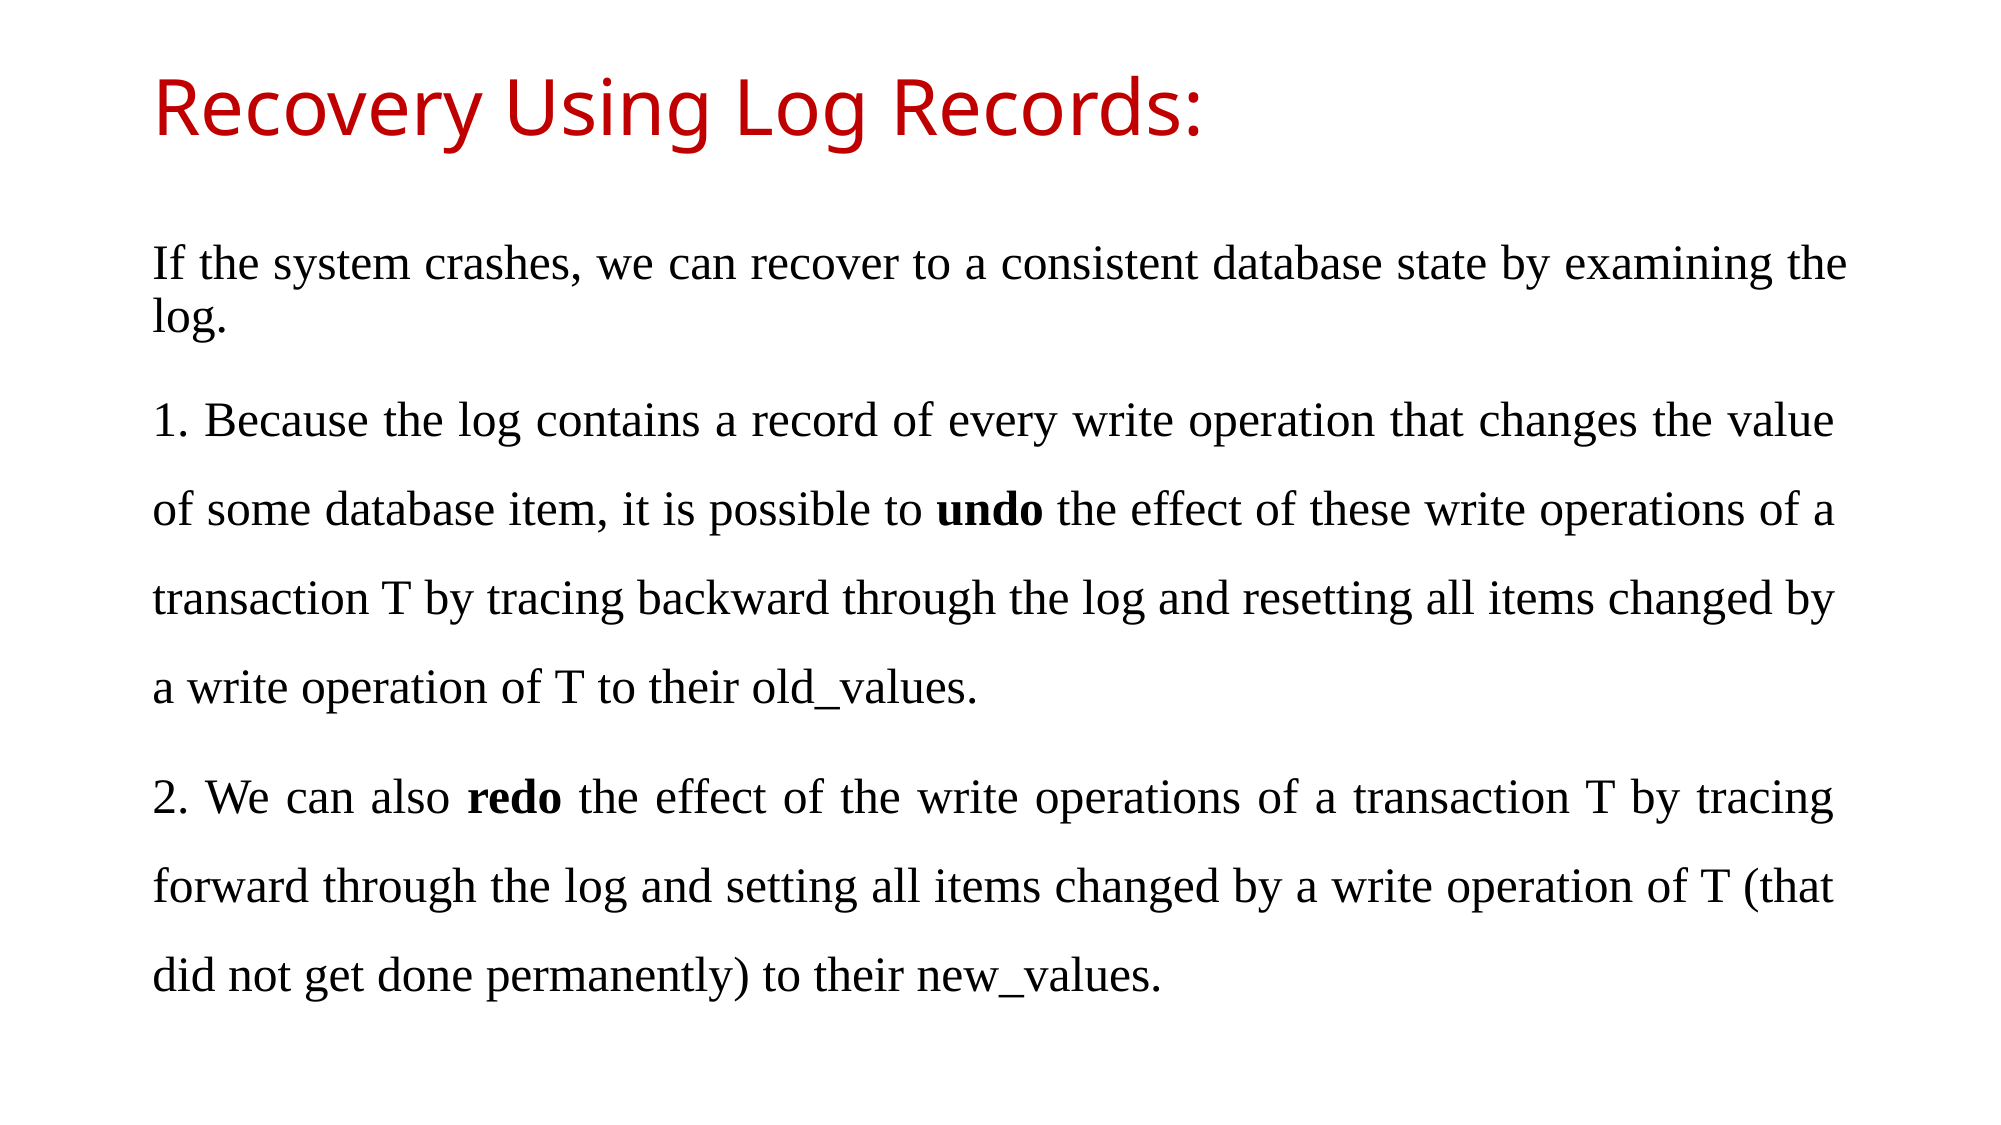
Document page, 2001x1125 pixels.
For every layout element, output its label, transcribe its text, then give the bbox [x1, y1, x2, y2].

list If the system crashes, we can recover to a consistent database state by examining the log. 1. Because the log contains a record of every write operation that changes the value of some database item, it is possible to undo the effect of these write operations of a transaction T by tracing backward through the log and resetting all items changed by a write operation of T to their old_values. 2. We can also redo the effect of the write operations of a transaction T by tracing forward through the log and setting all items changed by a write operation of T (that did not get done permanently) to their new_values. [137, 229, 1863, 1014]
title Recovery Using Log Records: [137, 59, 1863, 229]
